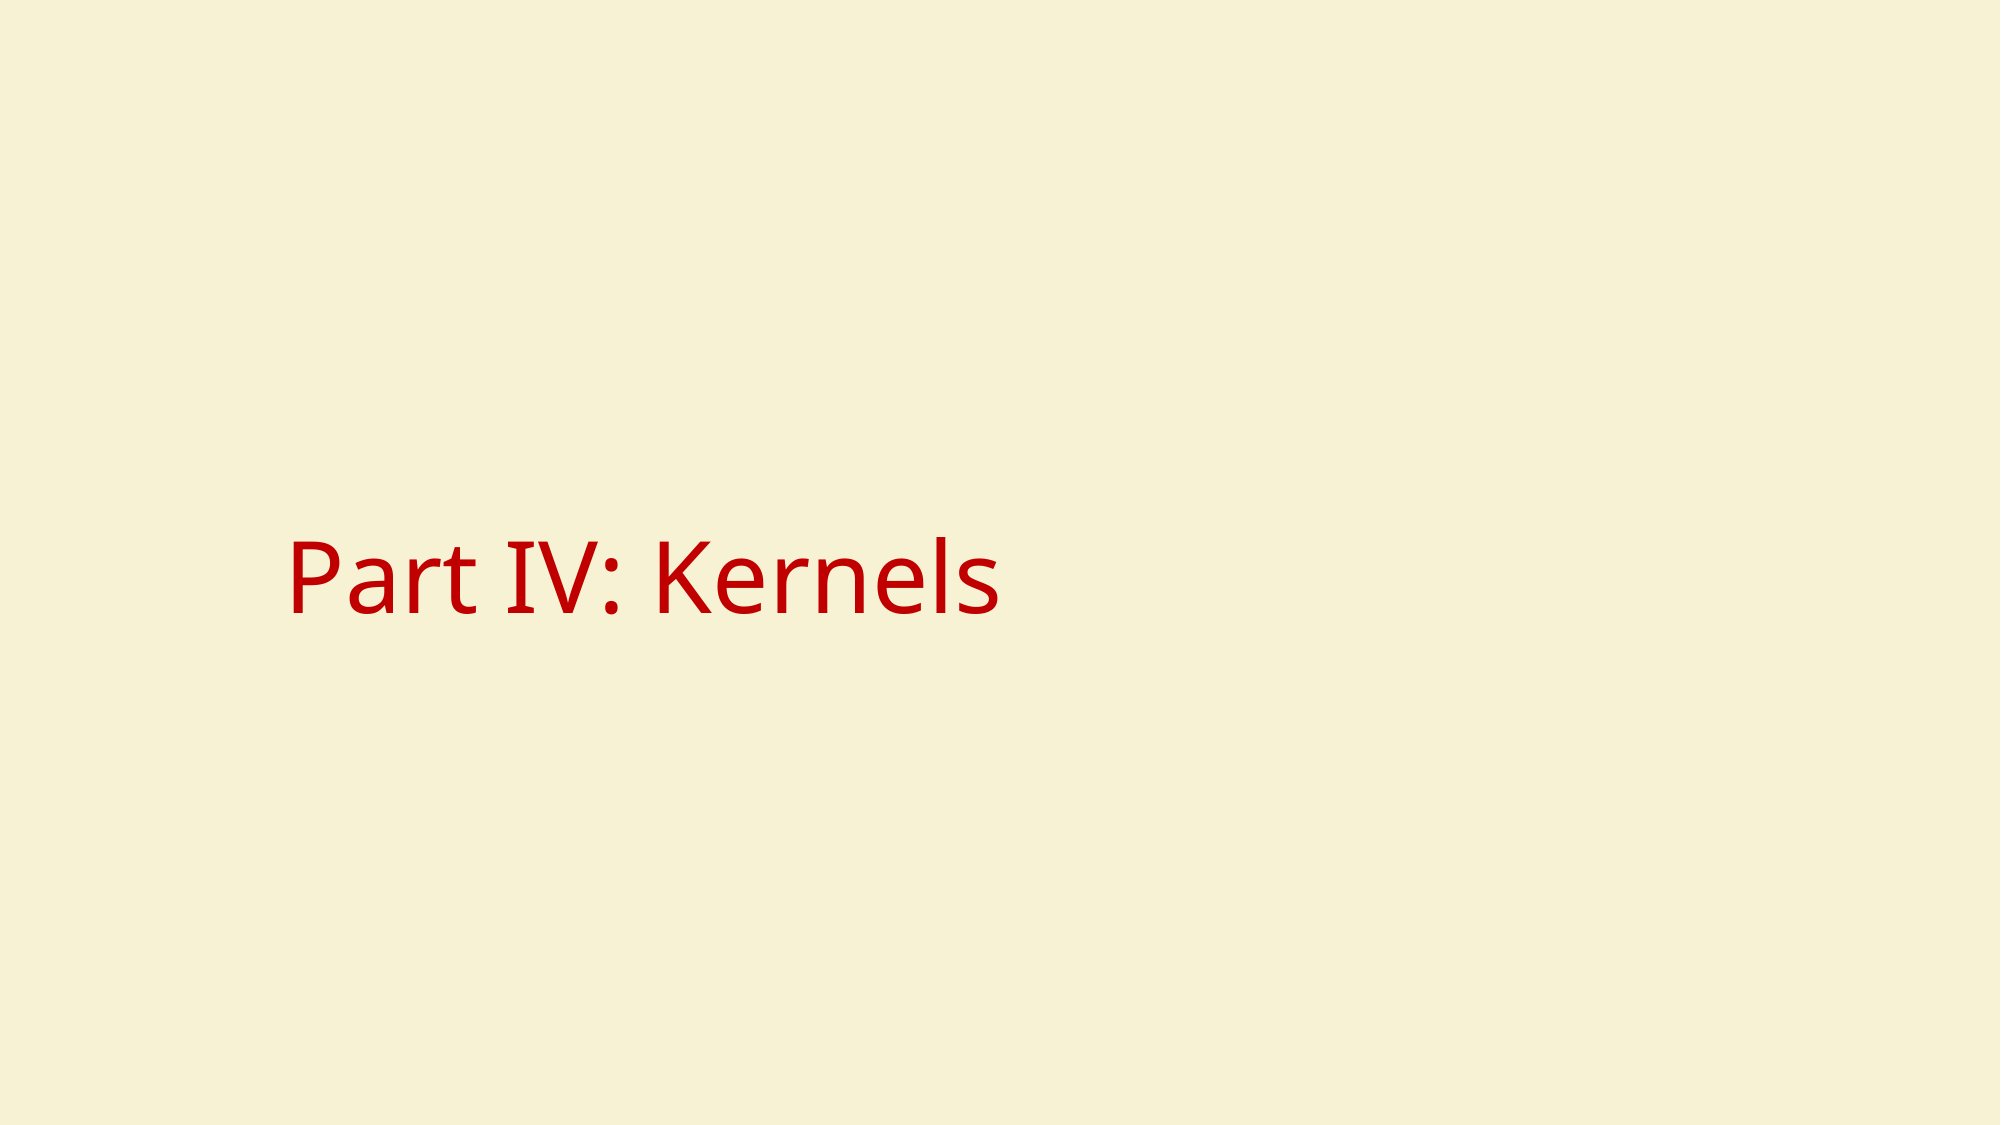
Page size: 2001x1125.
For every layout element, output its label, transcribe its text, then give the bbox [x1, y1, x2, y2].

title Part IV: Kernels [269, 425, 1648, 738]
